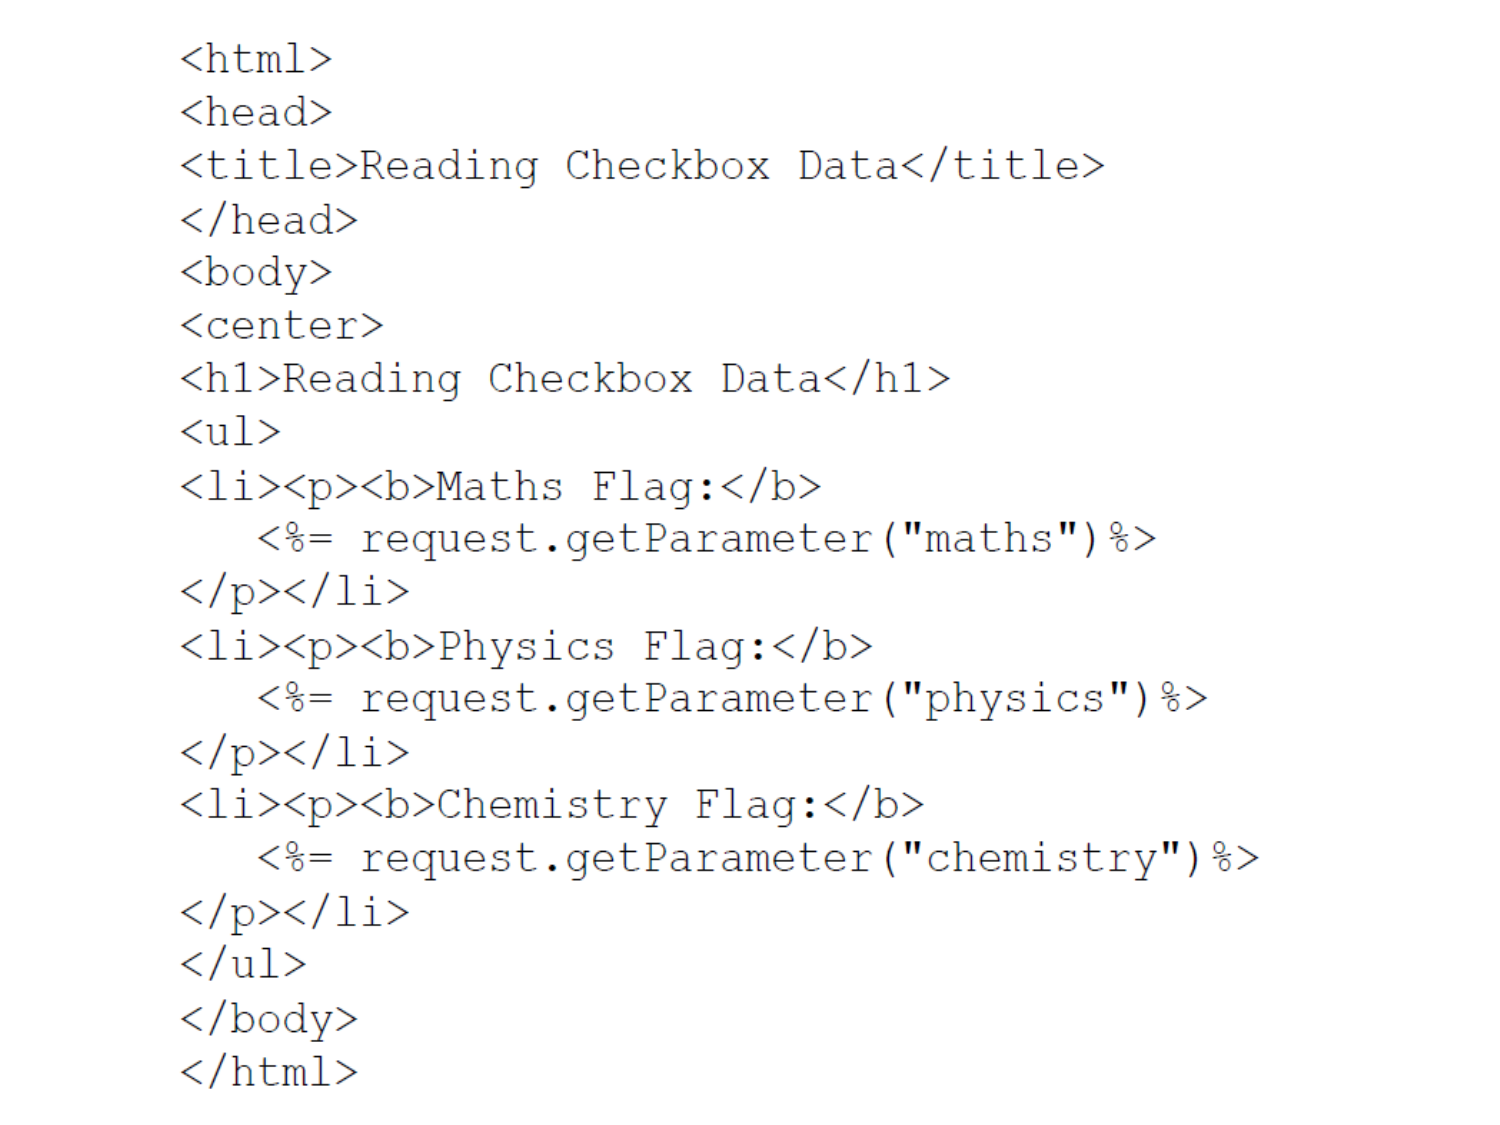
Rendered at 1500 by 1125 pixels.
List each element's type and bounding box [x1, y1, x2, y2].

list [0, 0, 1500, 1125]
